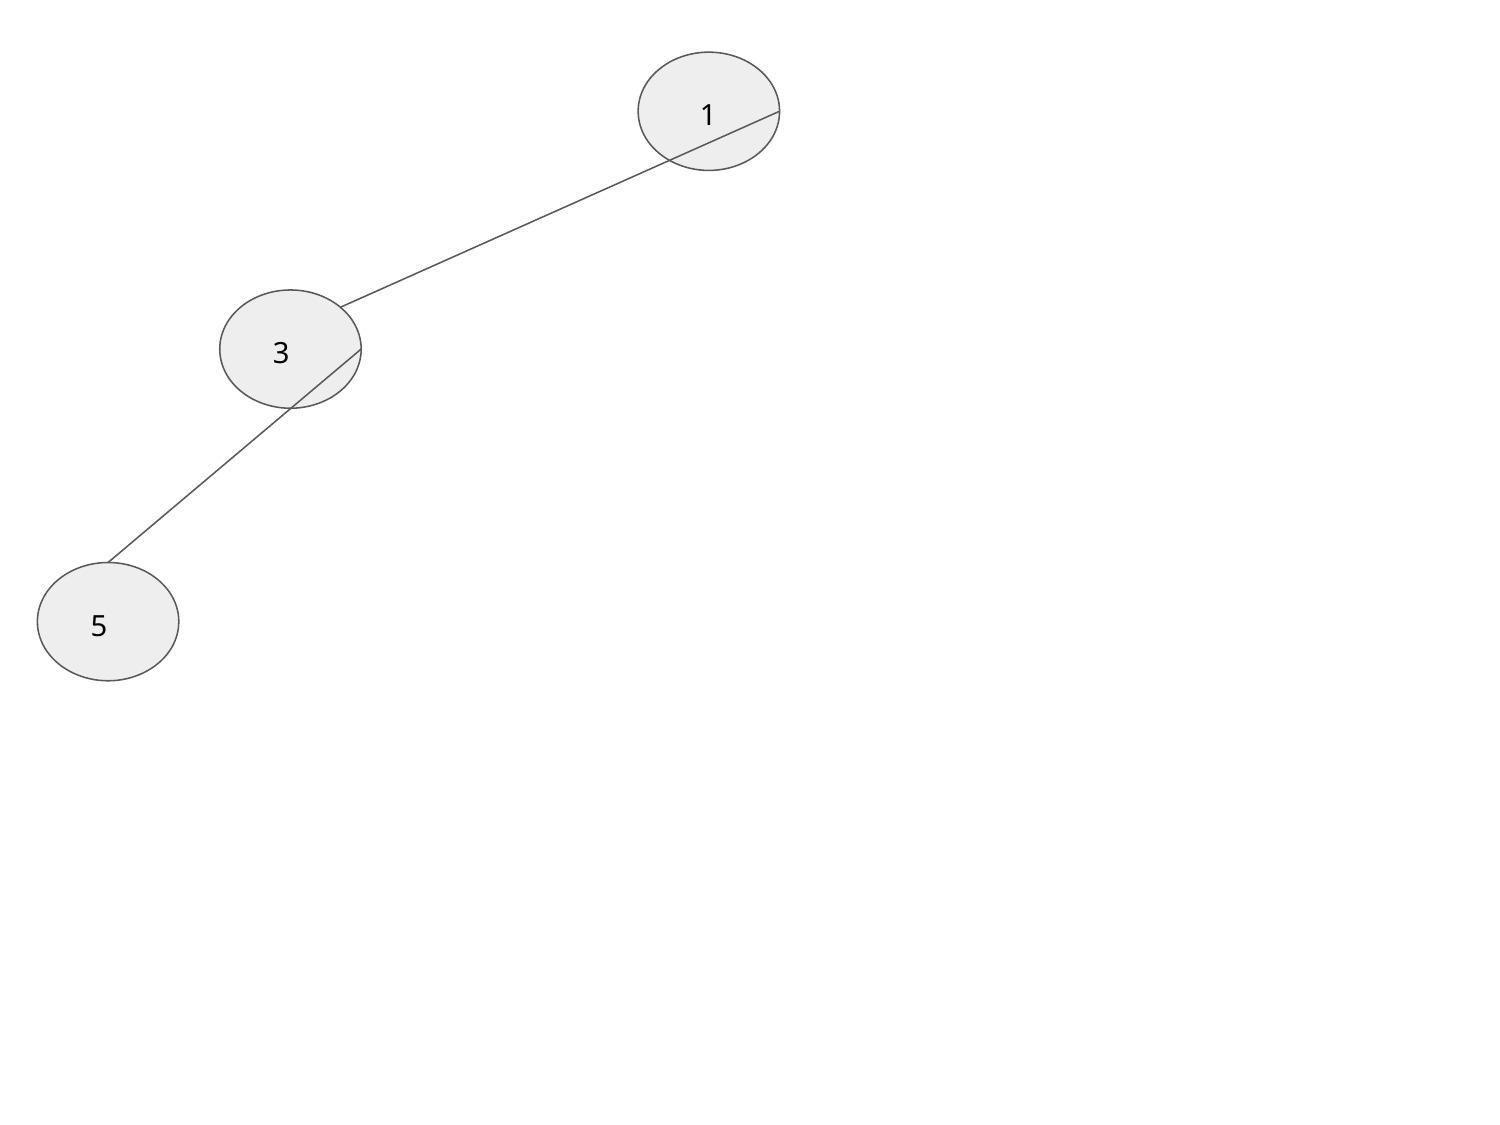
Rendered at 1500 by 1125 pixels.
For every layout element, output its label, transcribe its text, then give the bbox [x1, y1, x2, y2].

text_box 1 [684, 81, 750, 141]
text_box 5 [75, 592, 141, 652]
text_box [107, 390, 241, 563]
text_box [219, 289, 362, 409]
text_box [37, 562, 179, 681]
text_box [670, 113, 780, 171]
text_box 3 [257, 319, 323, 379]
text_box [638, 52, 780, 160]
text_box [340, 152, 660, 308]
